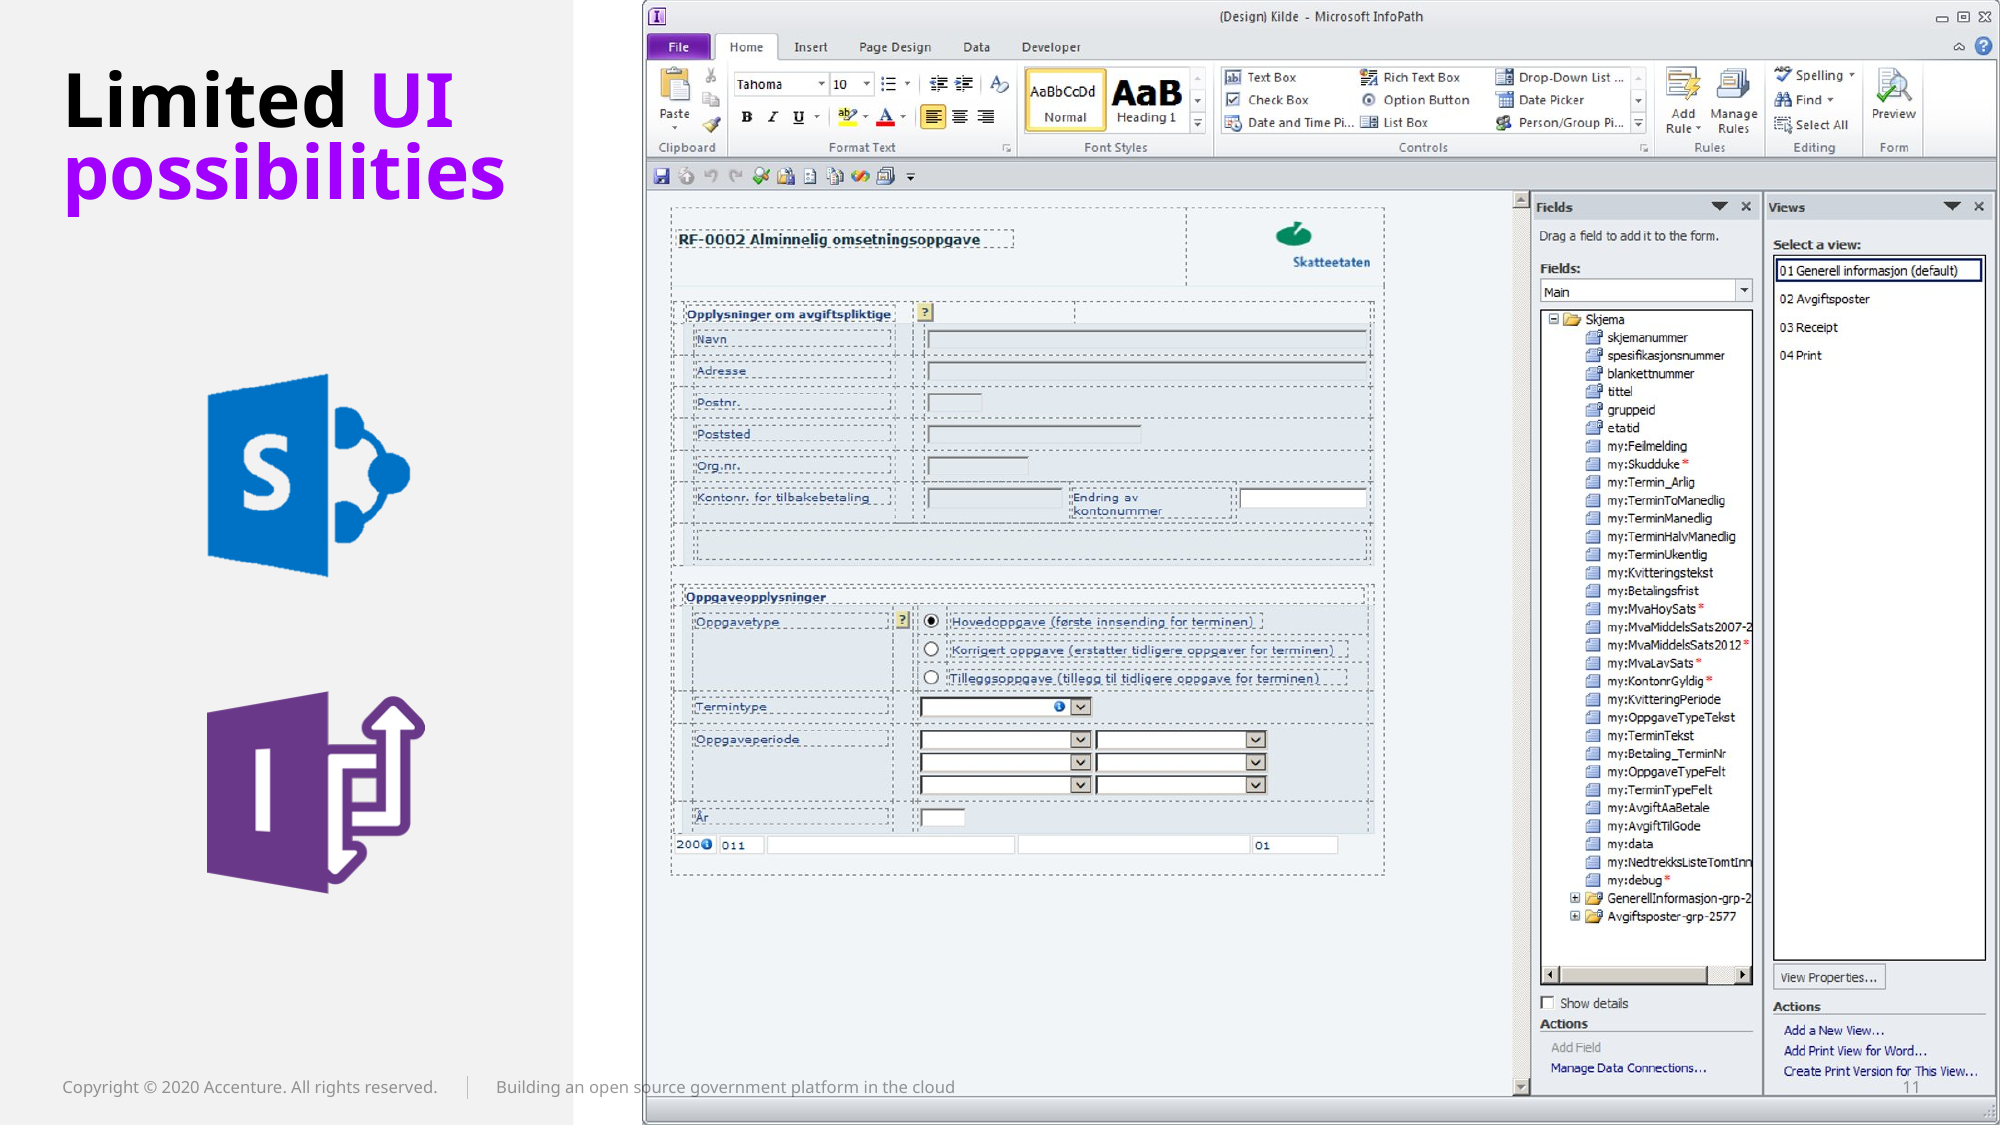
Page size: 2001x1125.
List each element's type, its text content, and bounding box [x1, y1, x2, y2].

text_box [0, 0, 575, 1125]
title Limited UI possibilities [62, 62, 642, 306]
picture [207, 691, 425, 894]
picture [642, 0, 2000, 1125]
picture [190, 367, 423, 586]
text_box Copyright © 2020 Accenture. All rights reserved. [62, 1069, 642, 1104]
